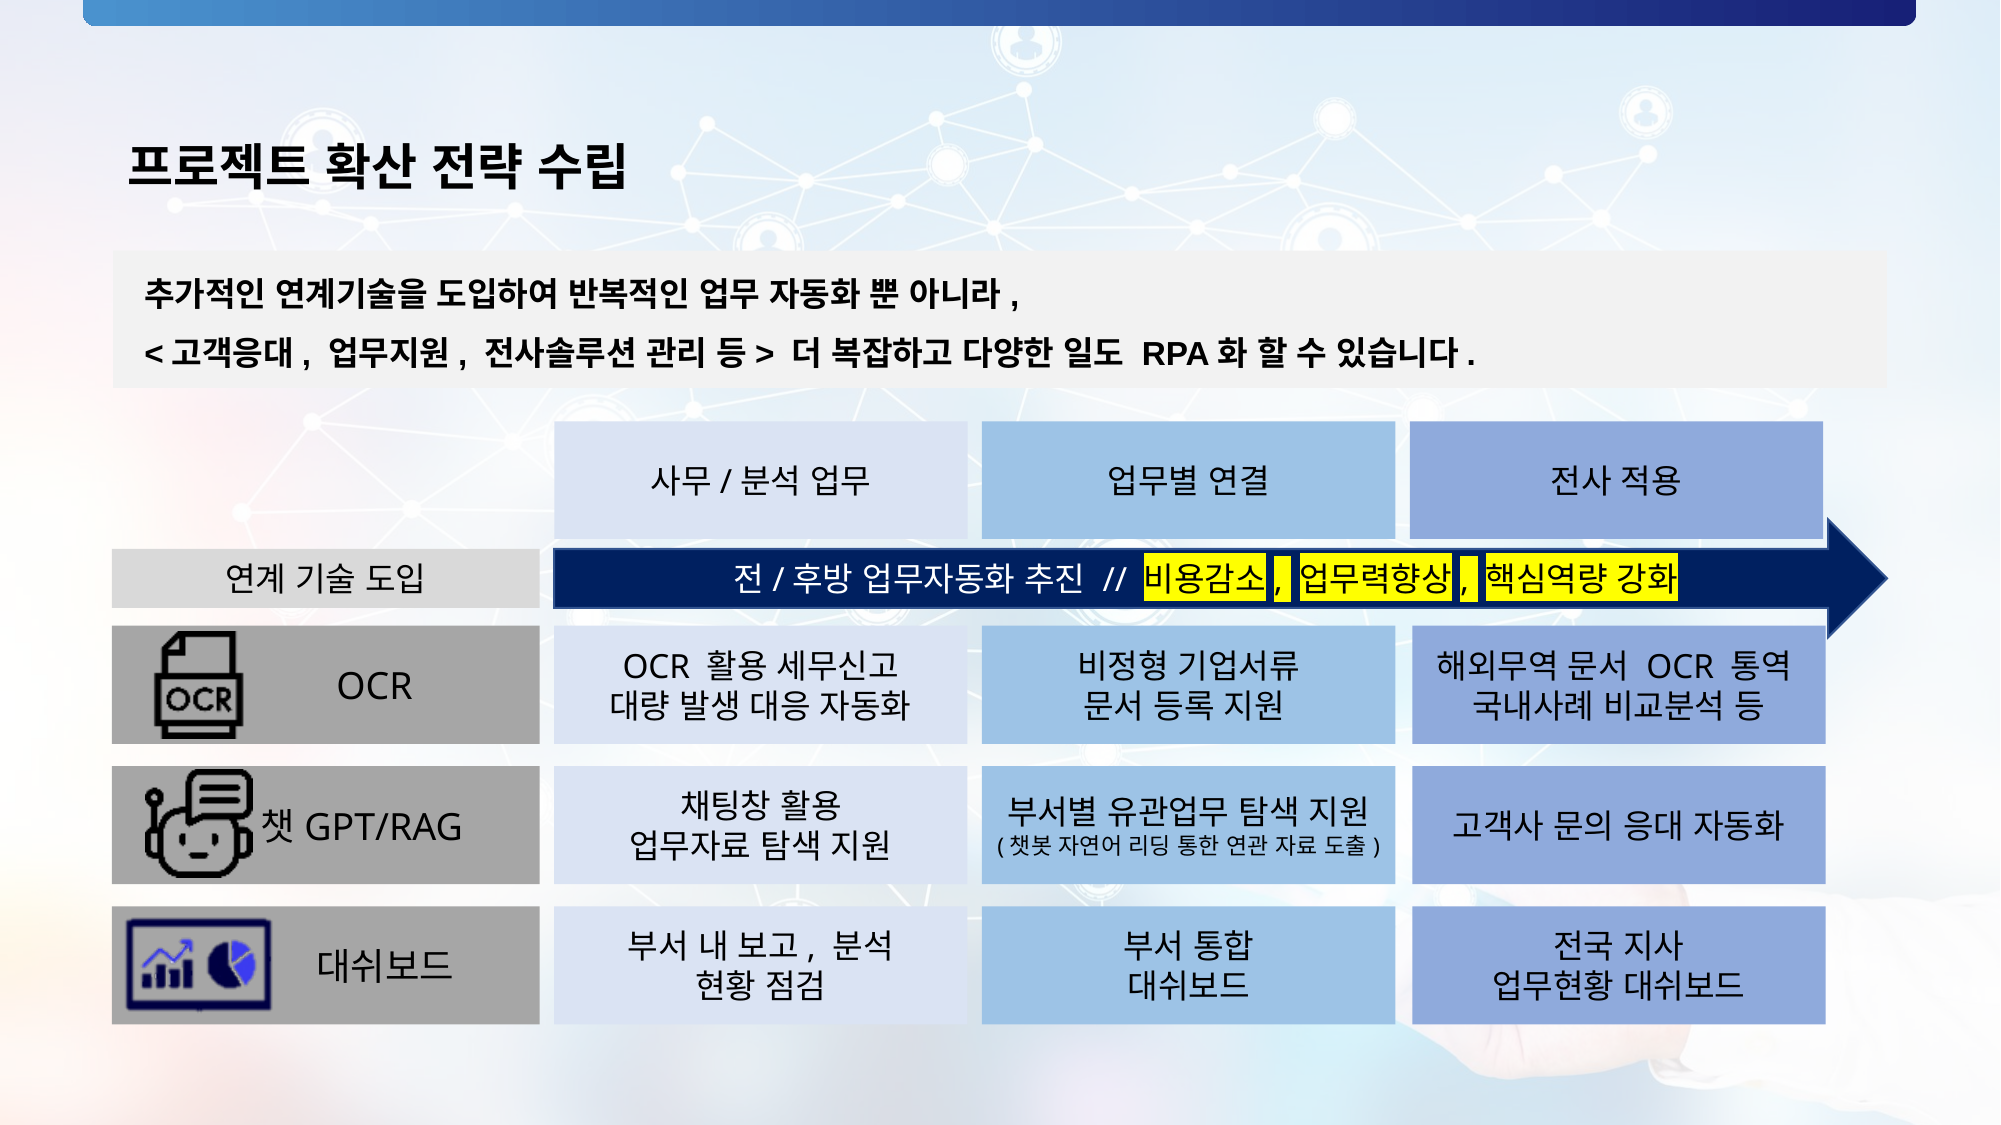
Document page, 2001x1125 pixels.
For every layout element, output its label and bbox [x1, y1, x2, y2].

picture [97, 769, 301, 1073]
text_box [112, 250, 1887, 388]
text_box [0, 0, 2000, 1125]
picture [145, 631, 253, 739]
